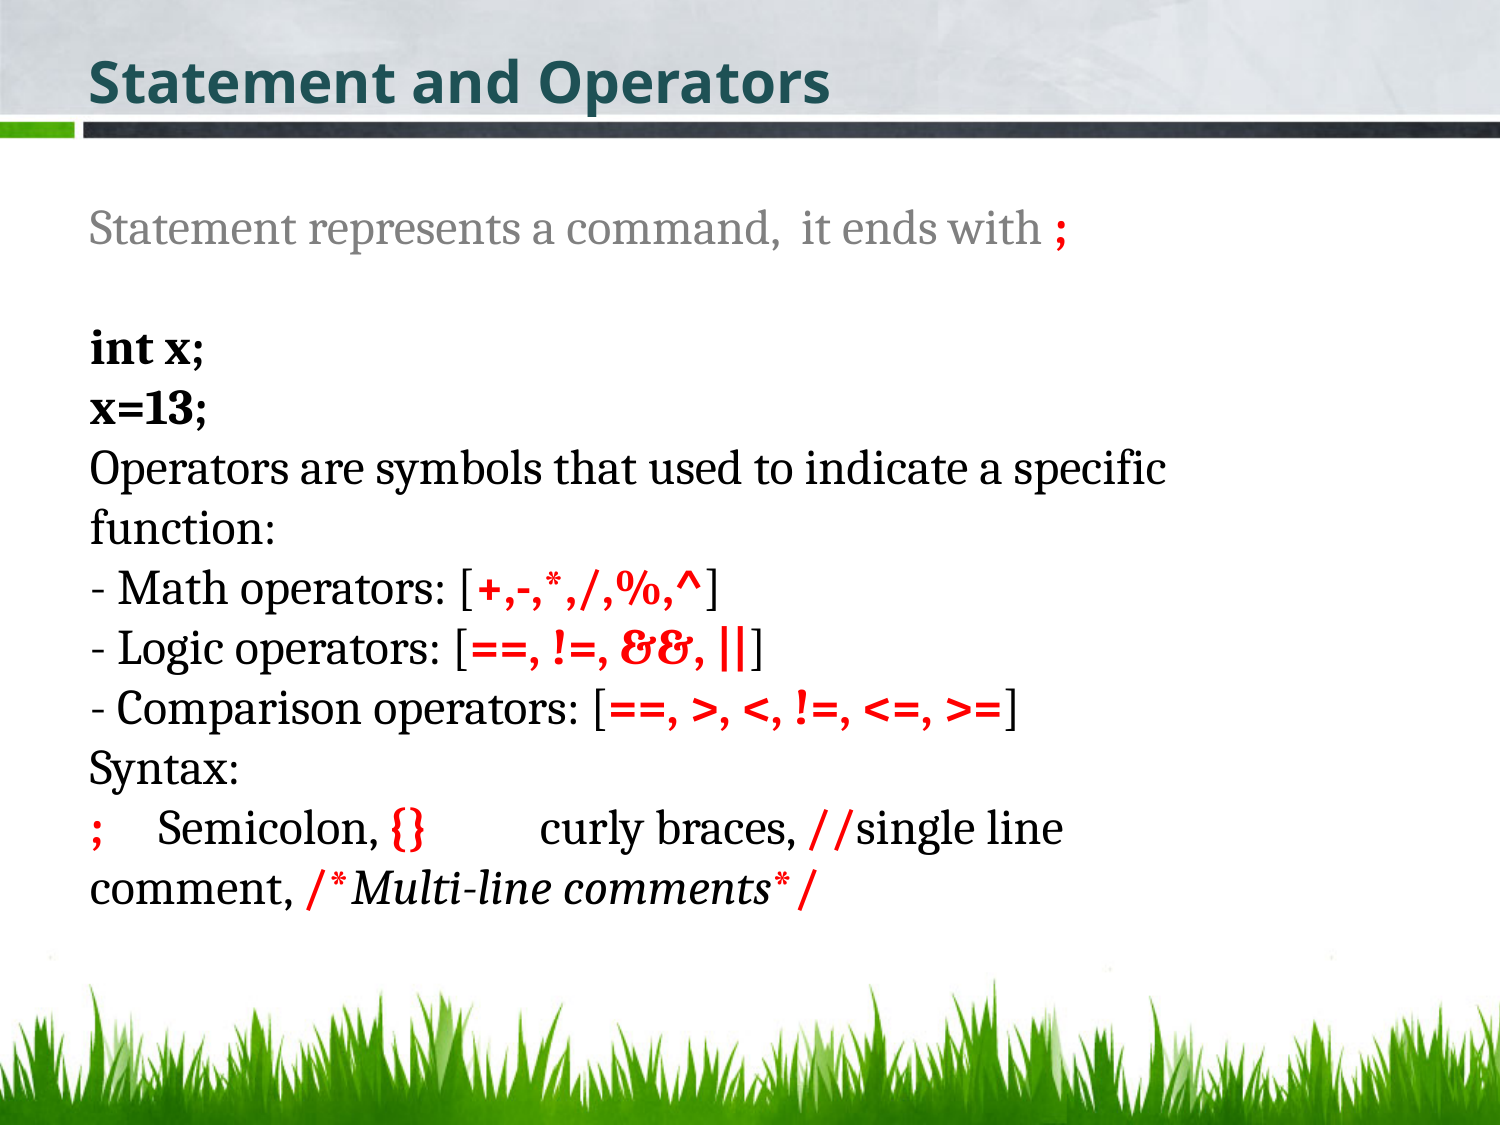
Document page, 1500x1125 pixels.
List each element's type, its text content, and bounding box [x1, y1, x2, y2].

text_box Statement and Operators [73, 37, 1232, 268]
text_box Statement represents a command, it ends with ; Ex: int x; x=13; Operators are symbols that used to indicate a specific function: - Math operators: [+,-,*,/,%,^] - Logic operators: [==, !=, &&, ||] - Comparison operators: [==, >, <, !=, <=, >=] Syntax: ; Semicolon, {} curly braces, //single line comment, /*Multi-line comments*/ [74, 187, 1261, 925]
picture [0, 0, 1500, 1125]
